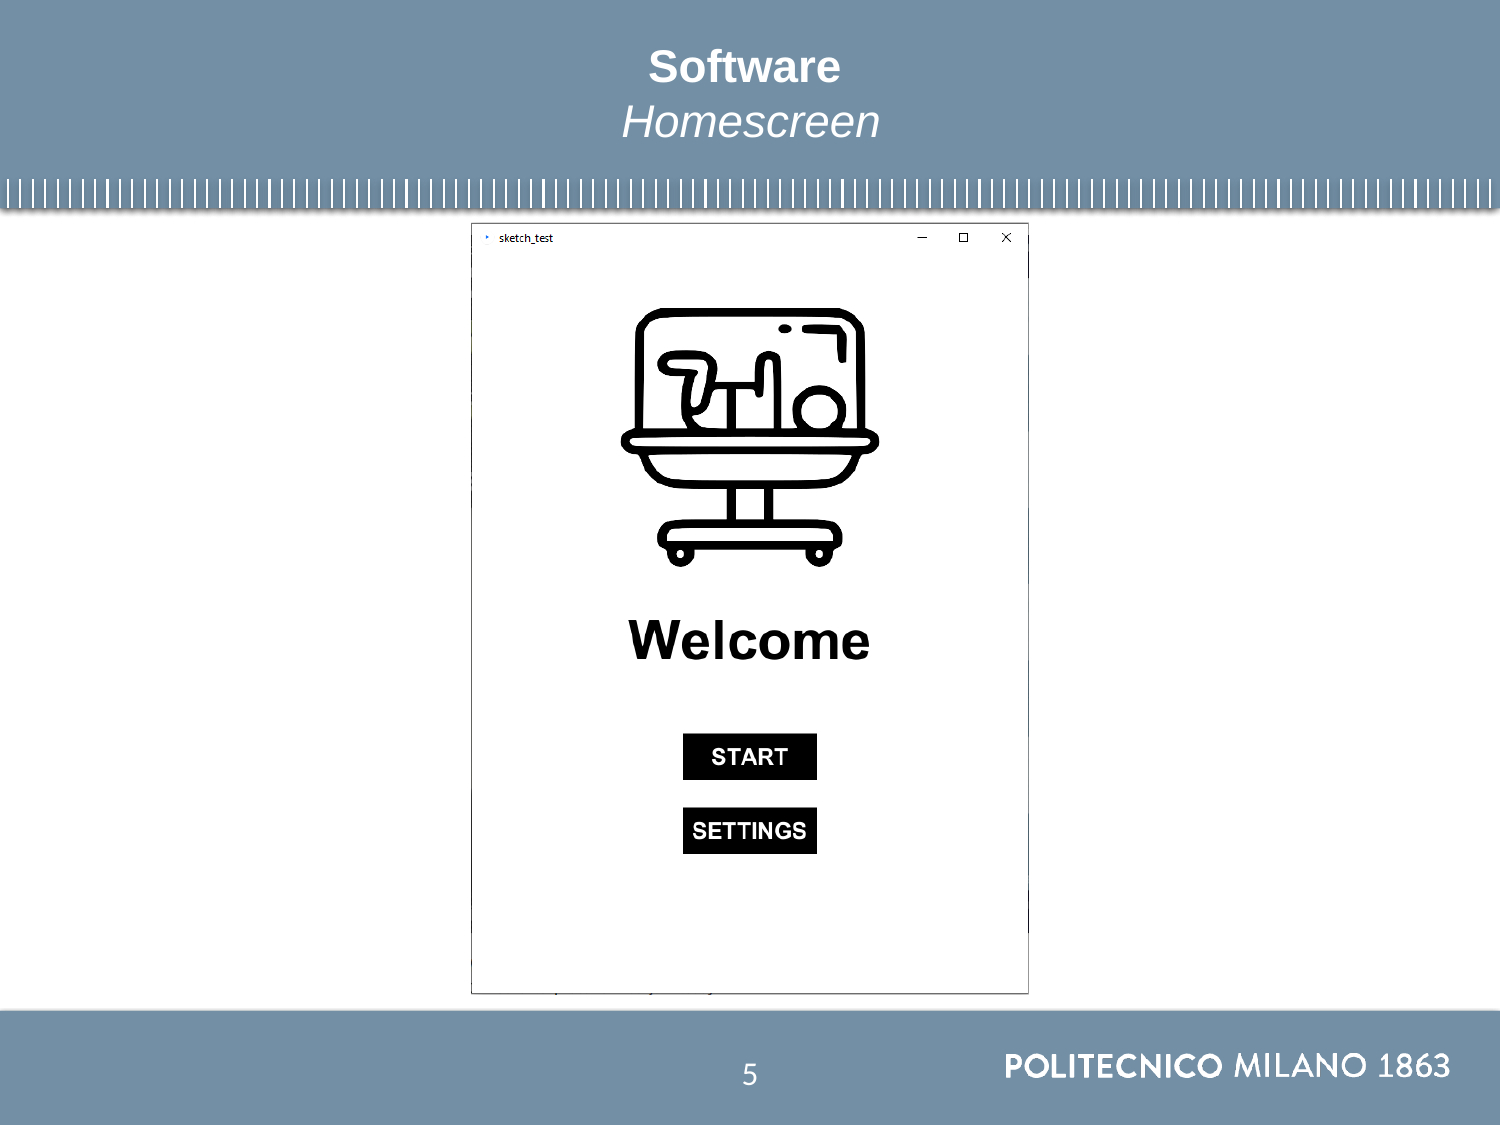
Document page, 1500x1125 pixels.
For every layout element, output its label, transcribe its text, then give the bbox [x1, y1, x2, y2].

picture [999, 1041, 1456, 1089]
slide_number 5 [581, 1042, 919, 1103]
title Software Homescreen [47, 22, 1455, 161]
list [470, 222, 1030, 995]
